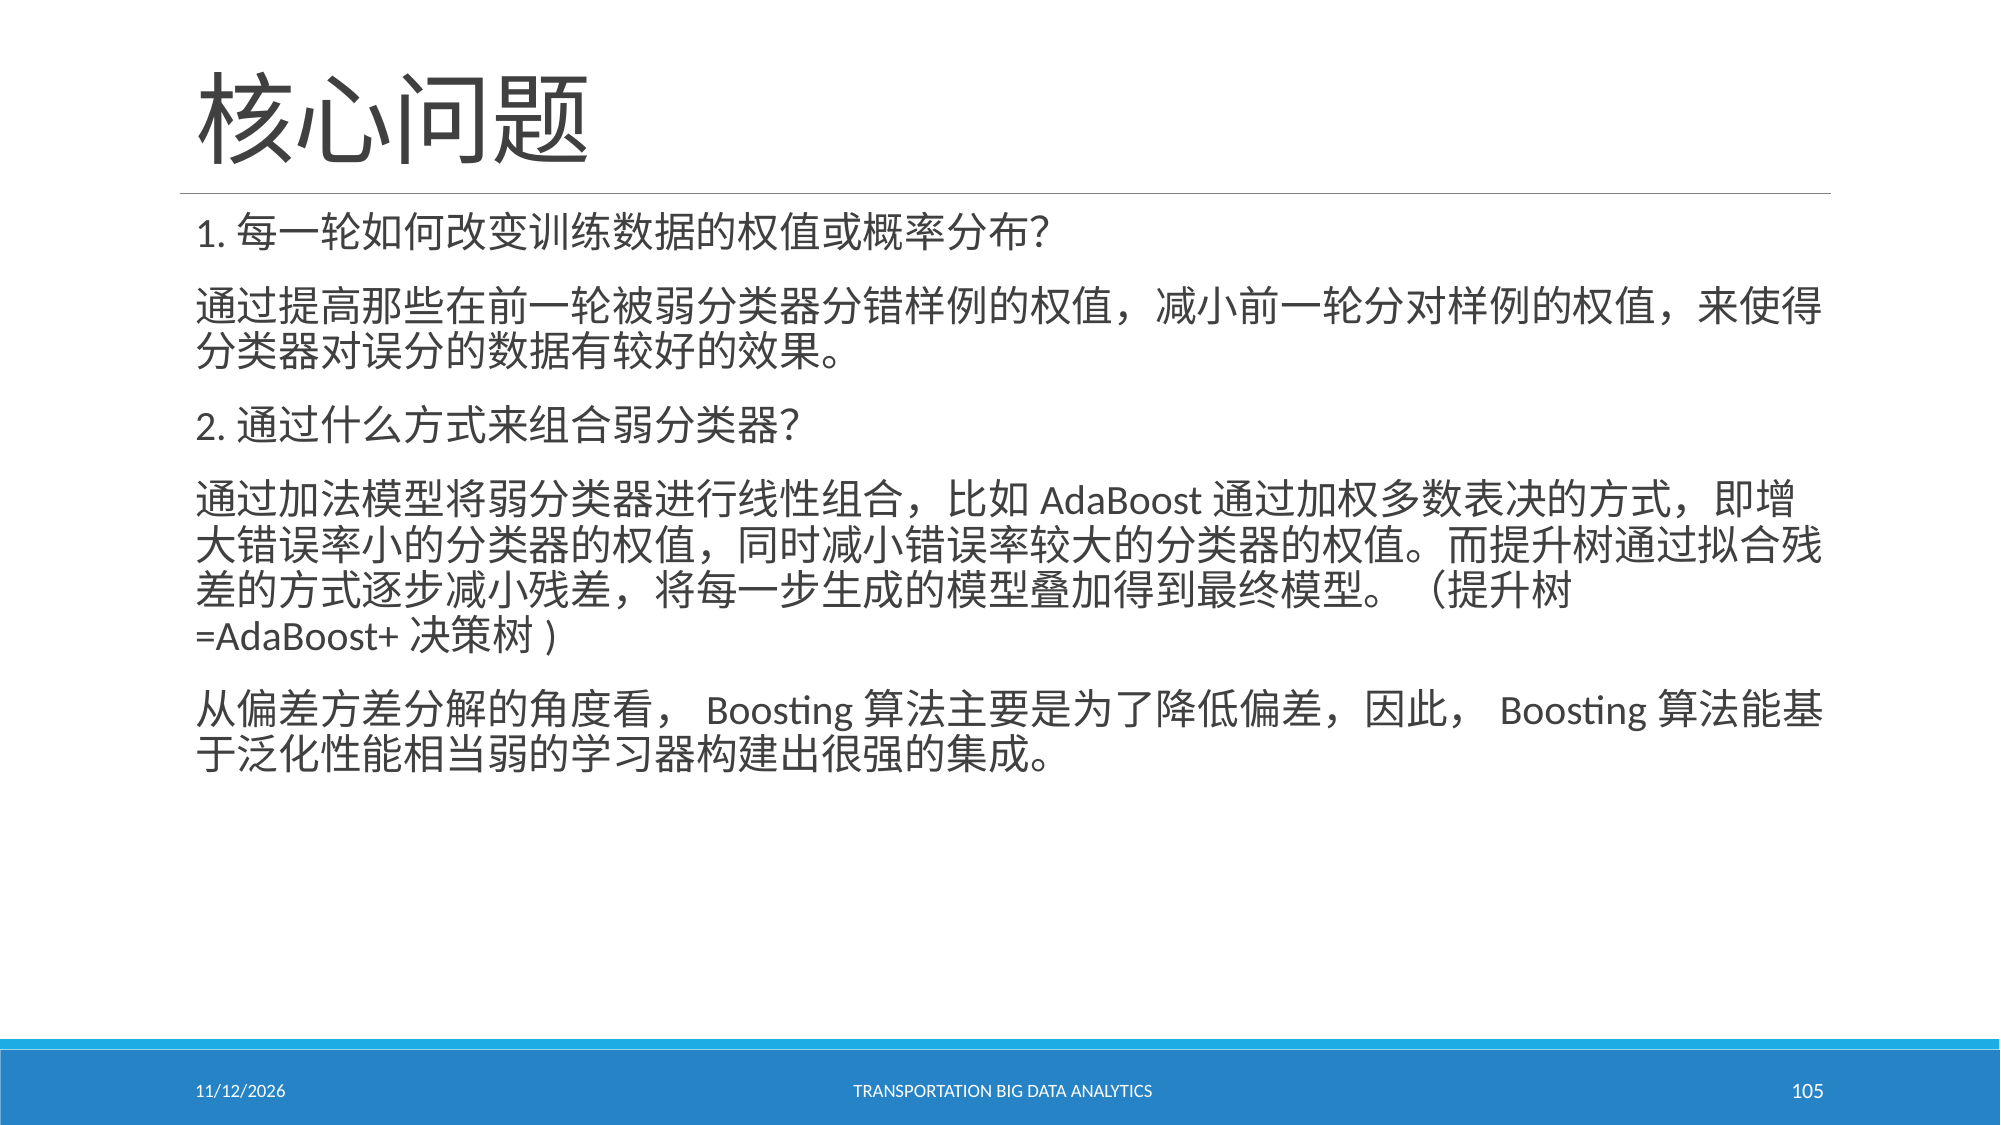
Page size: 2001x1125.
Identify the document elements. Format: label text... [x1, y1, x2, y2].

title 核心问题 [180, 20, 1830, 185]
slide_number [180, 1059, 586, 1120]
list 1.每一轮如何改变训练数据的权值或概率分布？ 通过提高那些在前一轮被弱分类器分错样例的权值，减小前一轮分对样例的权值，来使得分类器对误分的数据有较好的效果。 2.通过什么方式来组合弱分类器？ 通过加法模型将弱分类器进行线性组合，比如AdaBoost通过加权多数表决的方式，即增大错误率小的分类器的权值，同时减小错误率较大的分类器的权值。而提升树通过拟合残差的方式逐步减小残差，将每一步生成的模型叠加得到最终模型。（提升树=AdaBoost+决策树) 从偏差方差分解的角度看，Boosting算法主要是为了降低偏差，因此，Boosting算法能基于泛化性能相当弱的学习器构建出很强的集成。 [180, 203, 1830, 1034]
footer Transportation Big Data Analytics [609, 1059, 1401, 1120]
slide_number 105 [1624, 1059, 1840, 1120]
